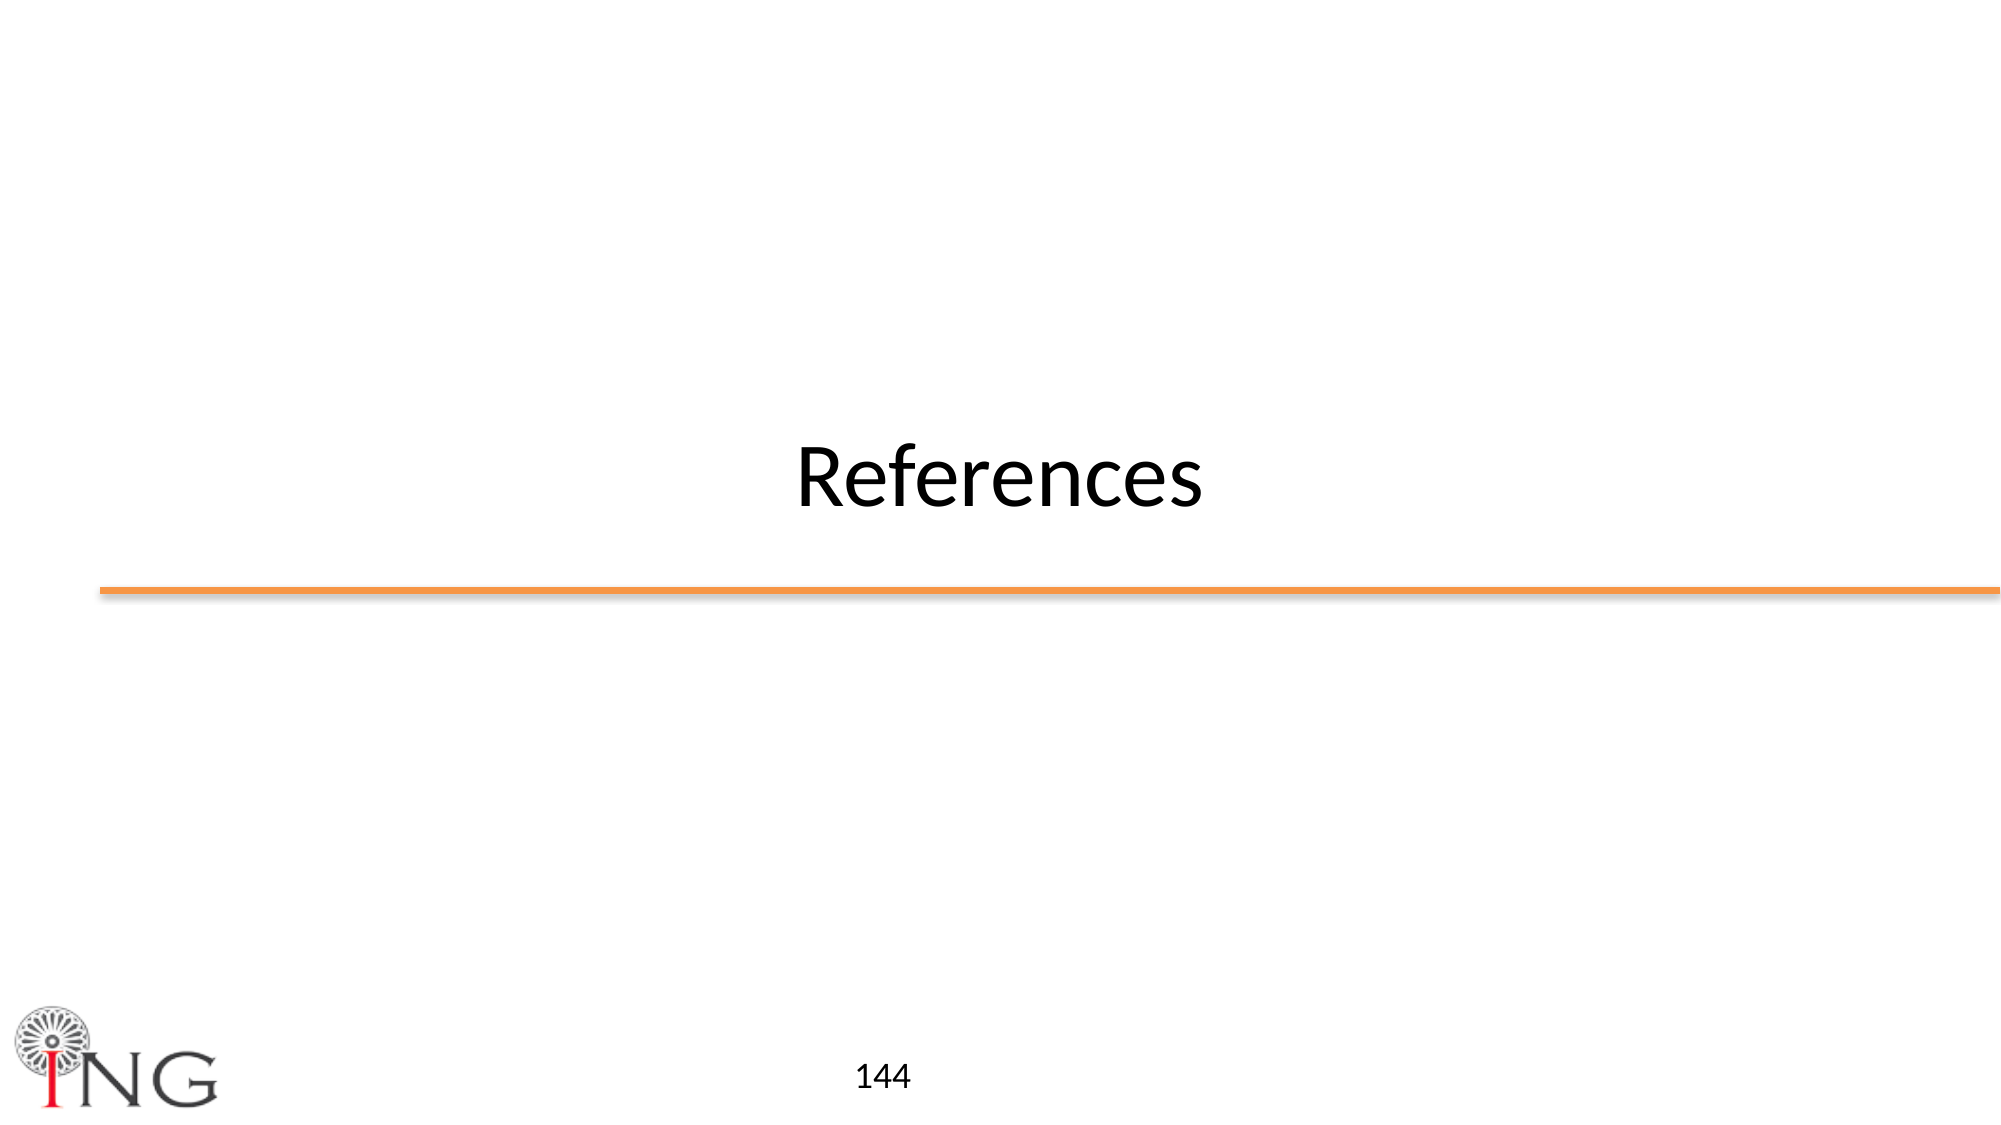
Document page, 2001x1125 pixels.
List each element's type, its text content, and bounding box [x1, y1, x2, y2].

slide_number ‹#› [839, 1043, 1900, 1104]
picture [0, 987, 244, 1125]
title References [150, 349, 1850, 591]
